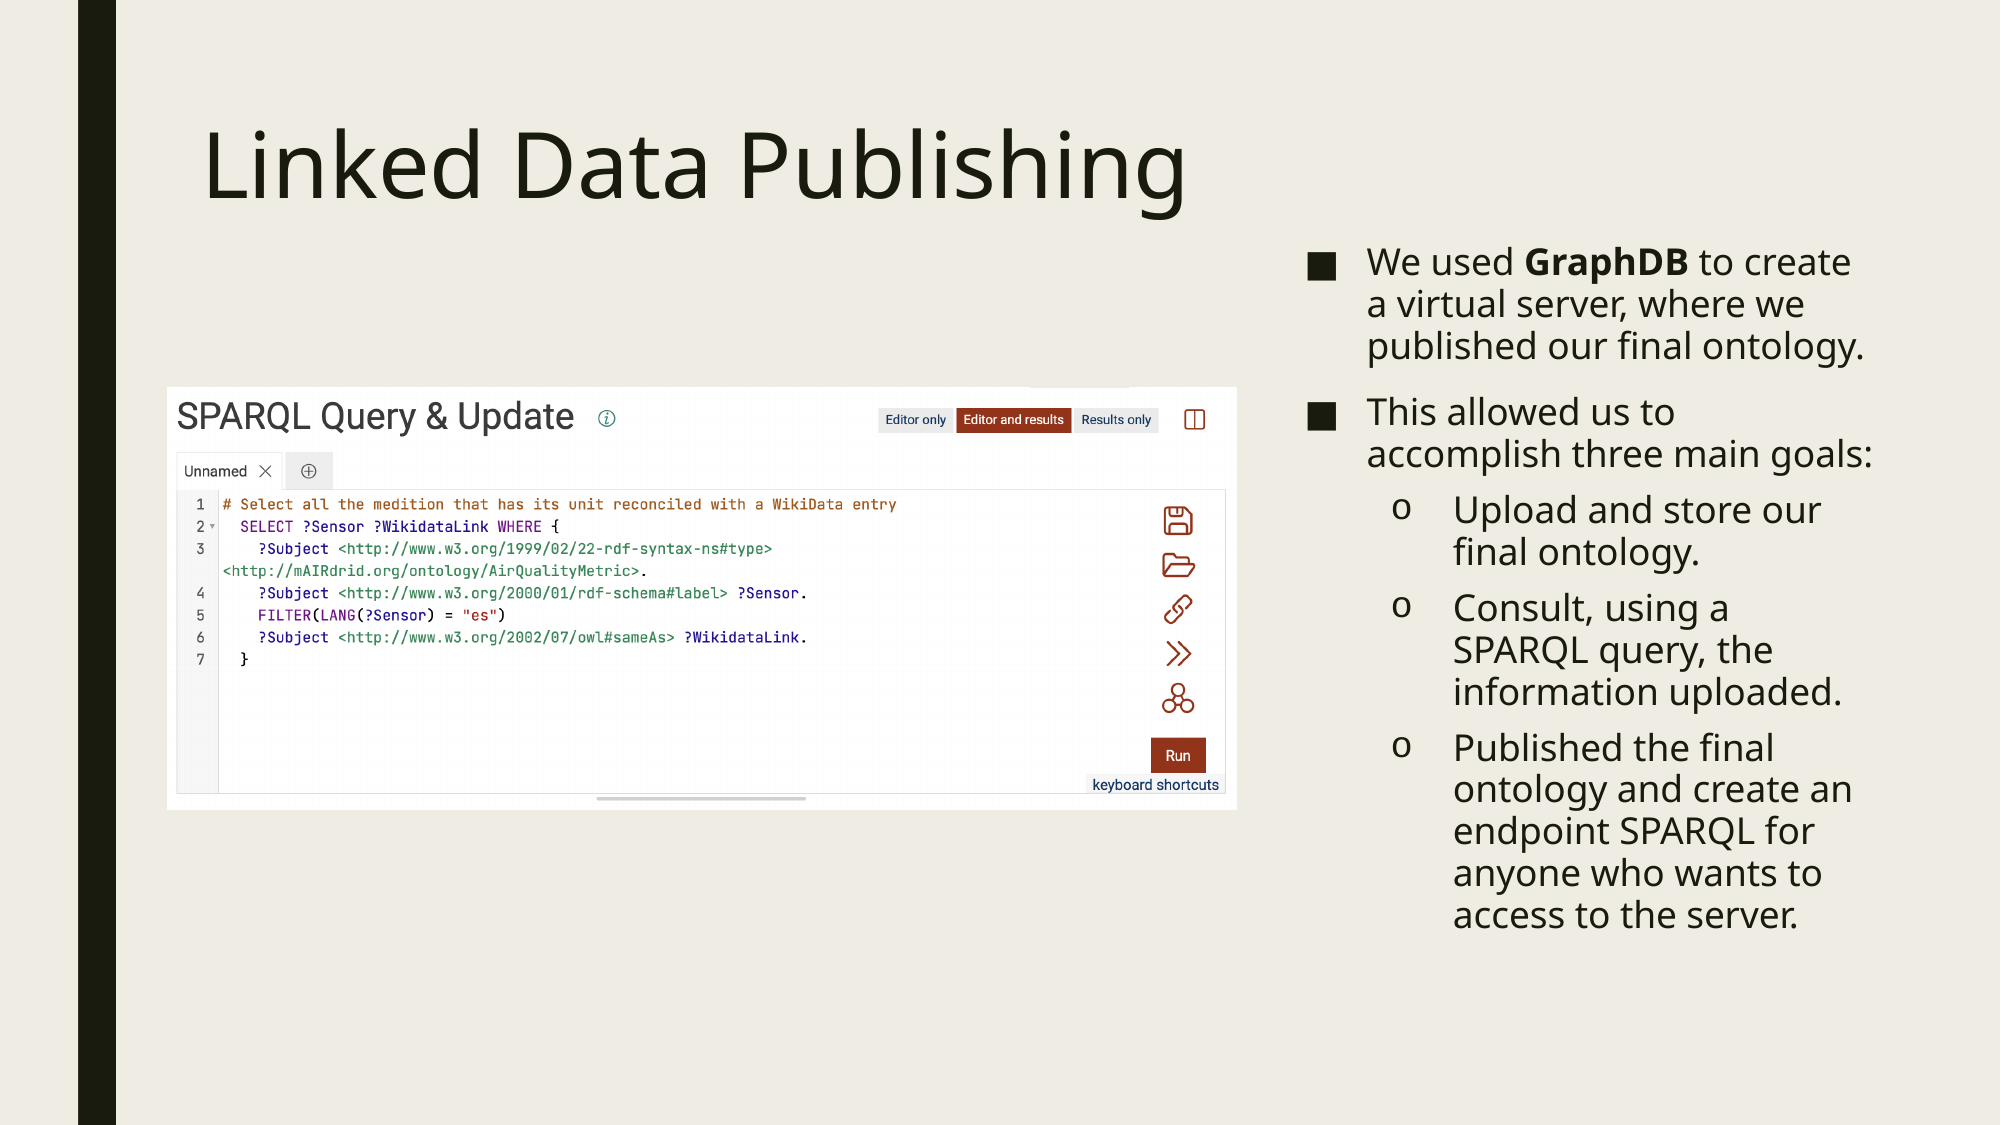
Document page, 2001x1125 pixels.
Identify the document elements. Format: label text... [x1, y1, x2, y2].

title Linked Data Publishing [185, 112, 1890, 357]
list We used GraphDB to create a virtual server, where we published our final ontology. This allowed us to accomplish three main goals: Upload and store our final ontology. Consult, using a SPARQL query, the information uploaded. Published the final ontology and create an endpoint SPARQL for anyone who wants to access to the server. [1289, 234, 1890, 963]
text_box [76, 0, 119, 1125]
picture [167, 387, 1237, 810]
